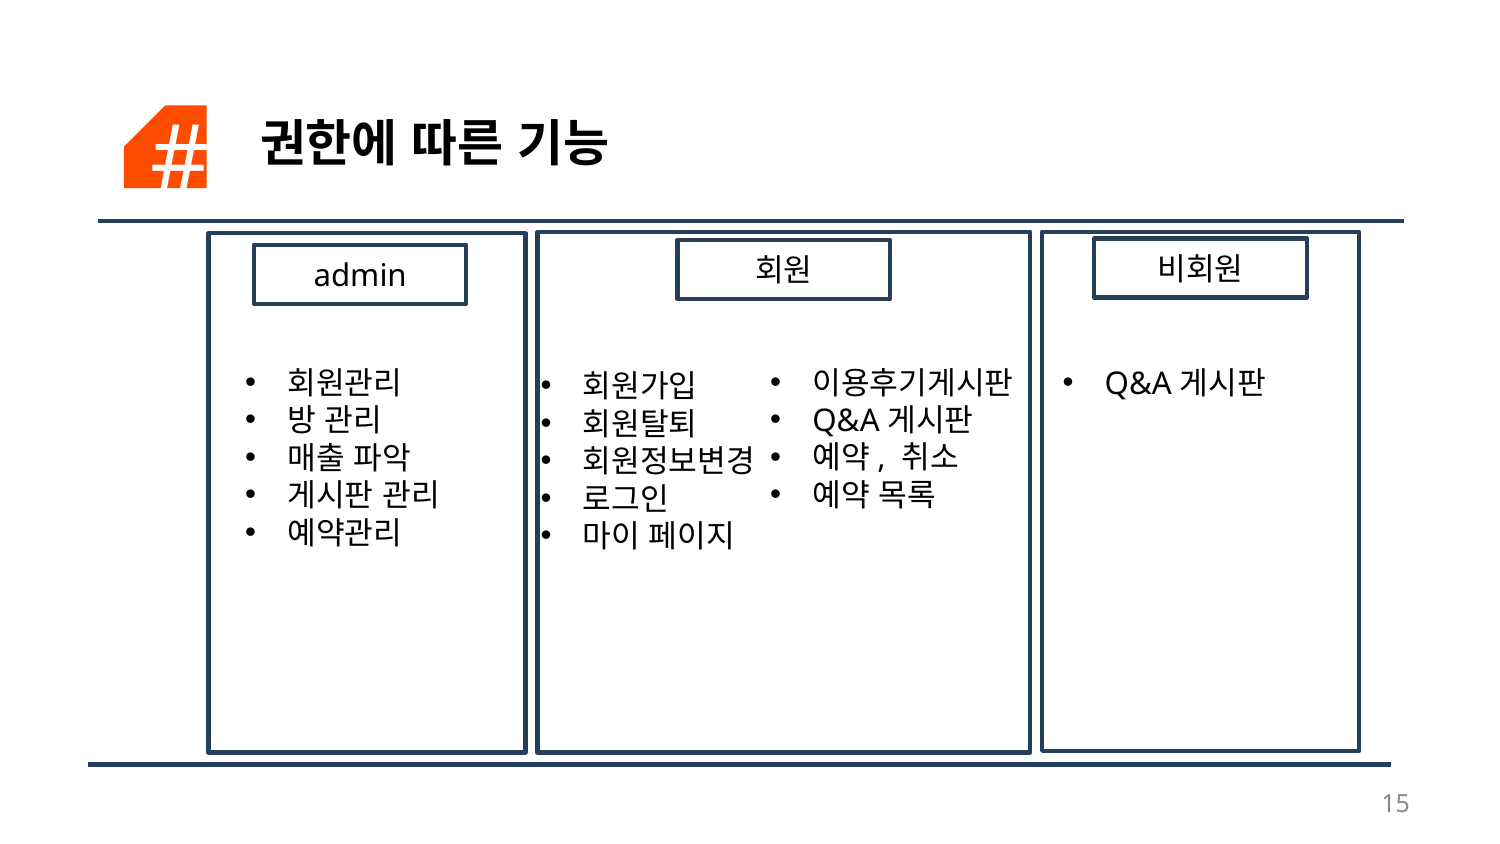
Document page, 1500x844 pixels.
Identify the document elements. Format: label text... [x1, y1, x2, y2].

text_box 권한에 따른 기능 [244, 103, 1332, 179]
text_box 이용후기게시판 Q&A게시판 예약, 취소 예약 목록 [1031, 355, 1042, 521]
text_box # [135, 91, 225, 216]
slide_number ‹#› [1074, 782, 1425, 827]
text_box [1042, 231, 1360, 751]
text_box [123, 135, 135, 189]
text_box Q&A게시판 [1360, 356, 1372, 409]
text_box 회원가입 회원탈퇴 회원정보변경 로그인 마이 페이지 [526, 358, 537, 562]
text_box [208, 233, 526, 753]
text_box [537, 231, 1031, 753]
